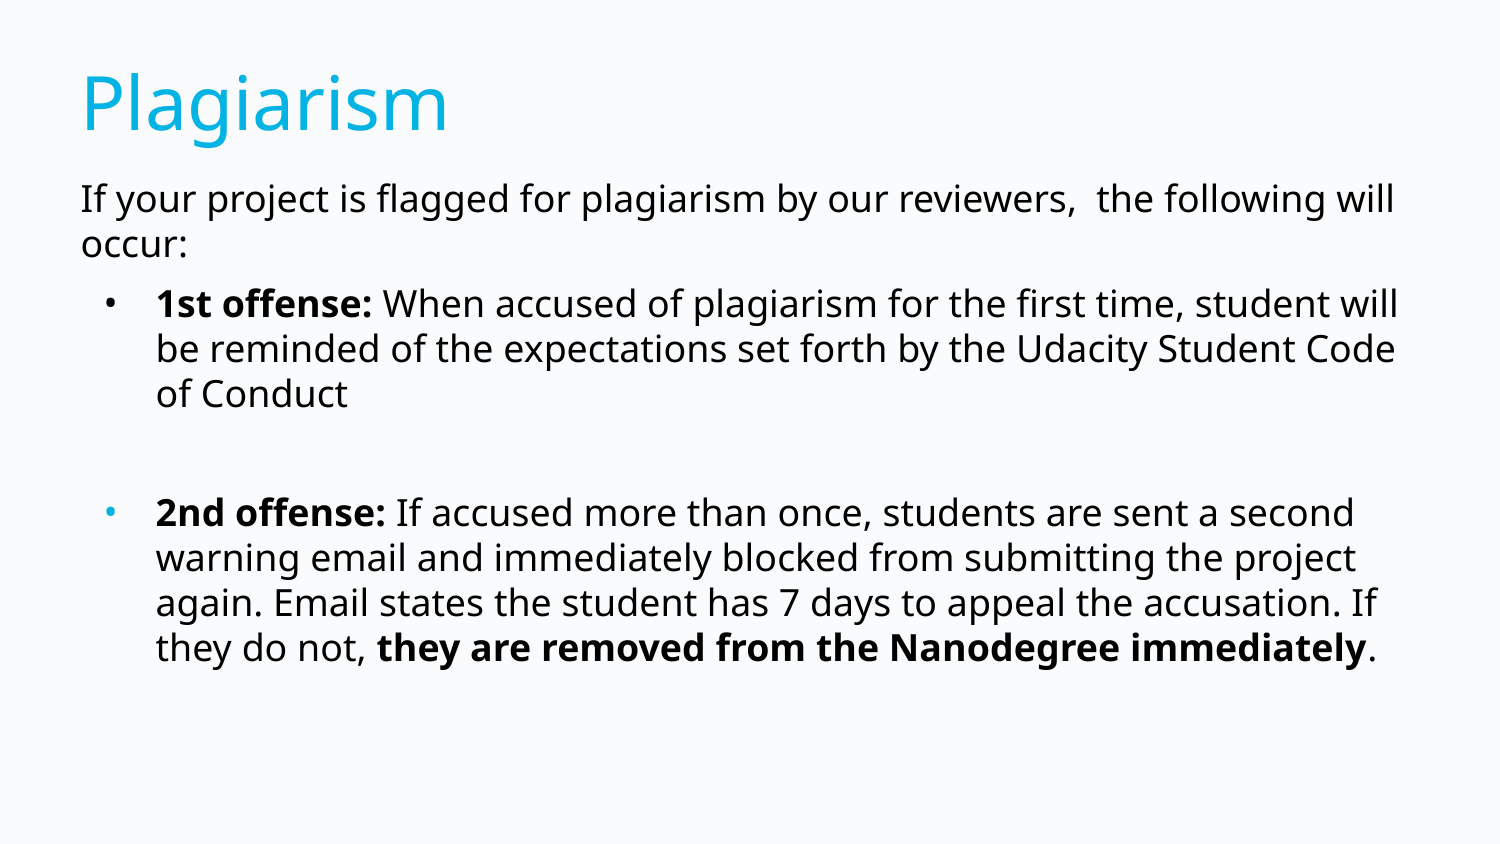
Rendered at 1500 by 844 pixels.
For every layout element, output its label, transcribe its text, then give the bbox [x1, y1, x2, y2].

list If your project is flagged for plagiarism by our reviewers, the following will occur: 1st offense: When accused of plagiarism for the first time, student will be reminded of the expectations set forth by the Udacity Student Code of Conduct 2nd offense: If accused more than once, students are sent a second warning email and immediately blocked from submitting the project again. Email states the student has 7 days to appeal the accusation. If they do not, they are removed from the Nanodegree immediately. [75, 169, 1425, 754]
title Plagiarism [75, 50, 1425, 148]
